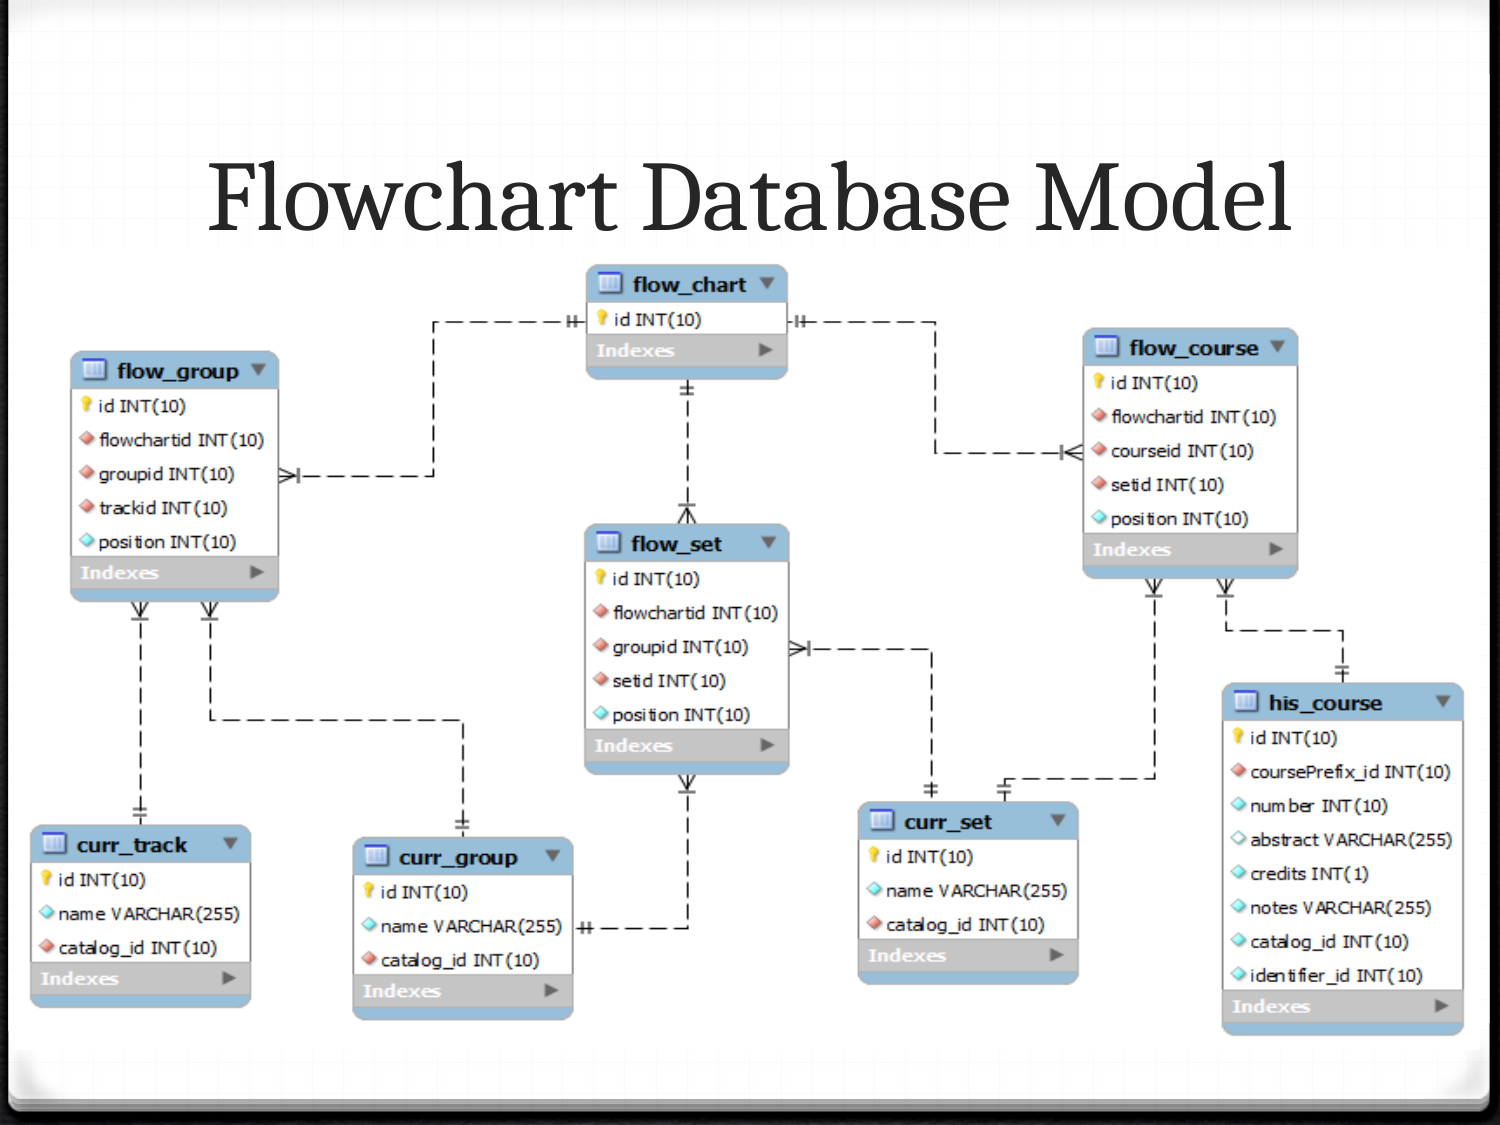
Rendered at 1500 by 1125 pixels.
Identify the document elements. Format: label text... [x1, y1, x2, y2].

picture [0, 0, 1500, 1125]
title Flowchart Database Model [90, 71, 1410, 245]
